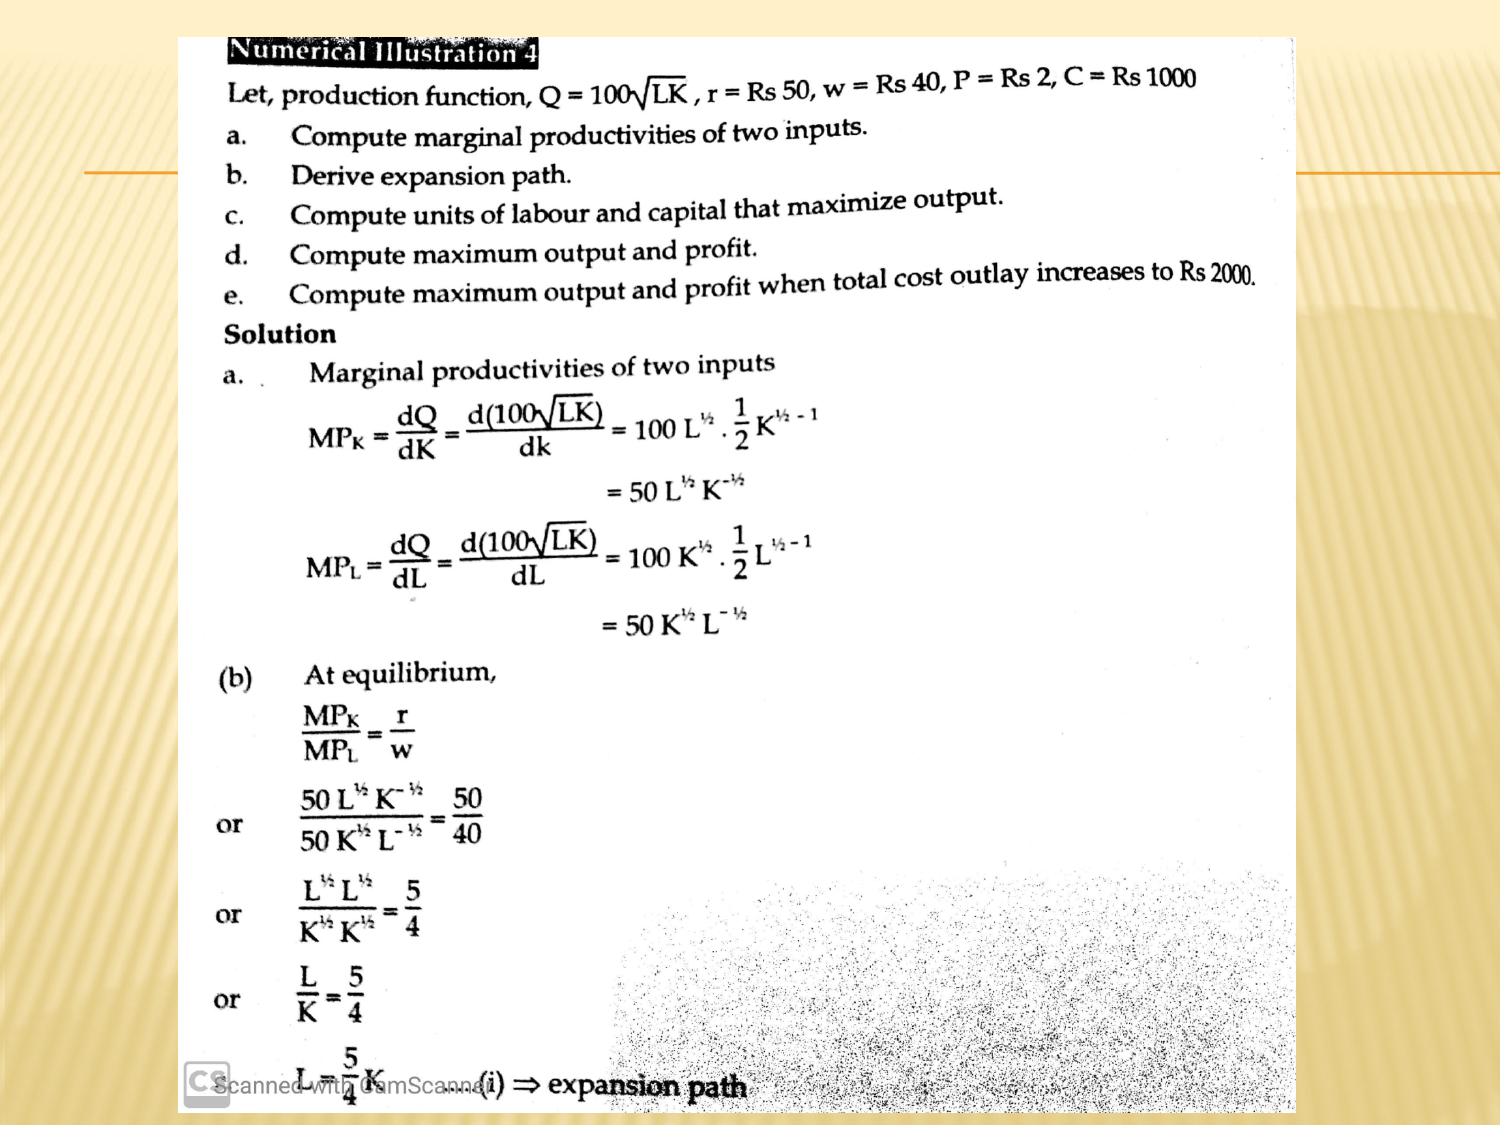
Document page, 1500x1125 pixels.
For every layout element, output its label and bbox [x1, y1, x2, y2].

list [178, 37, 1297, 1113]
